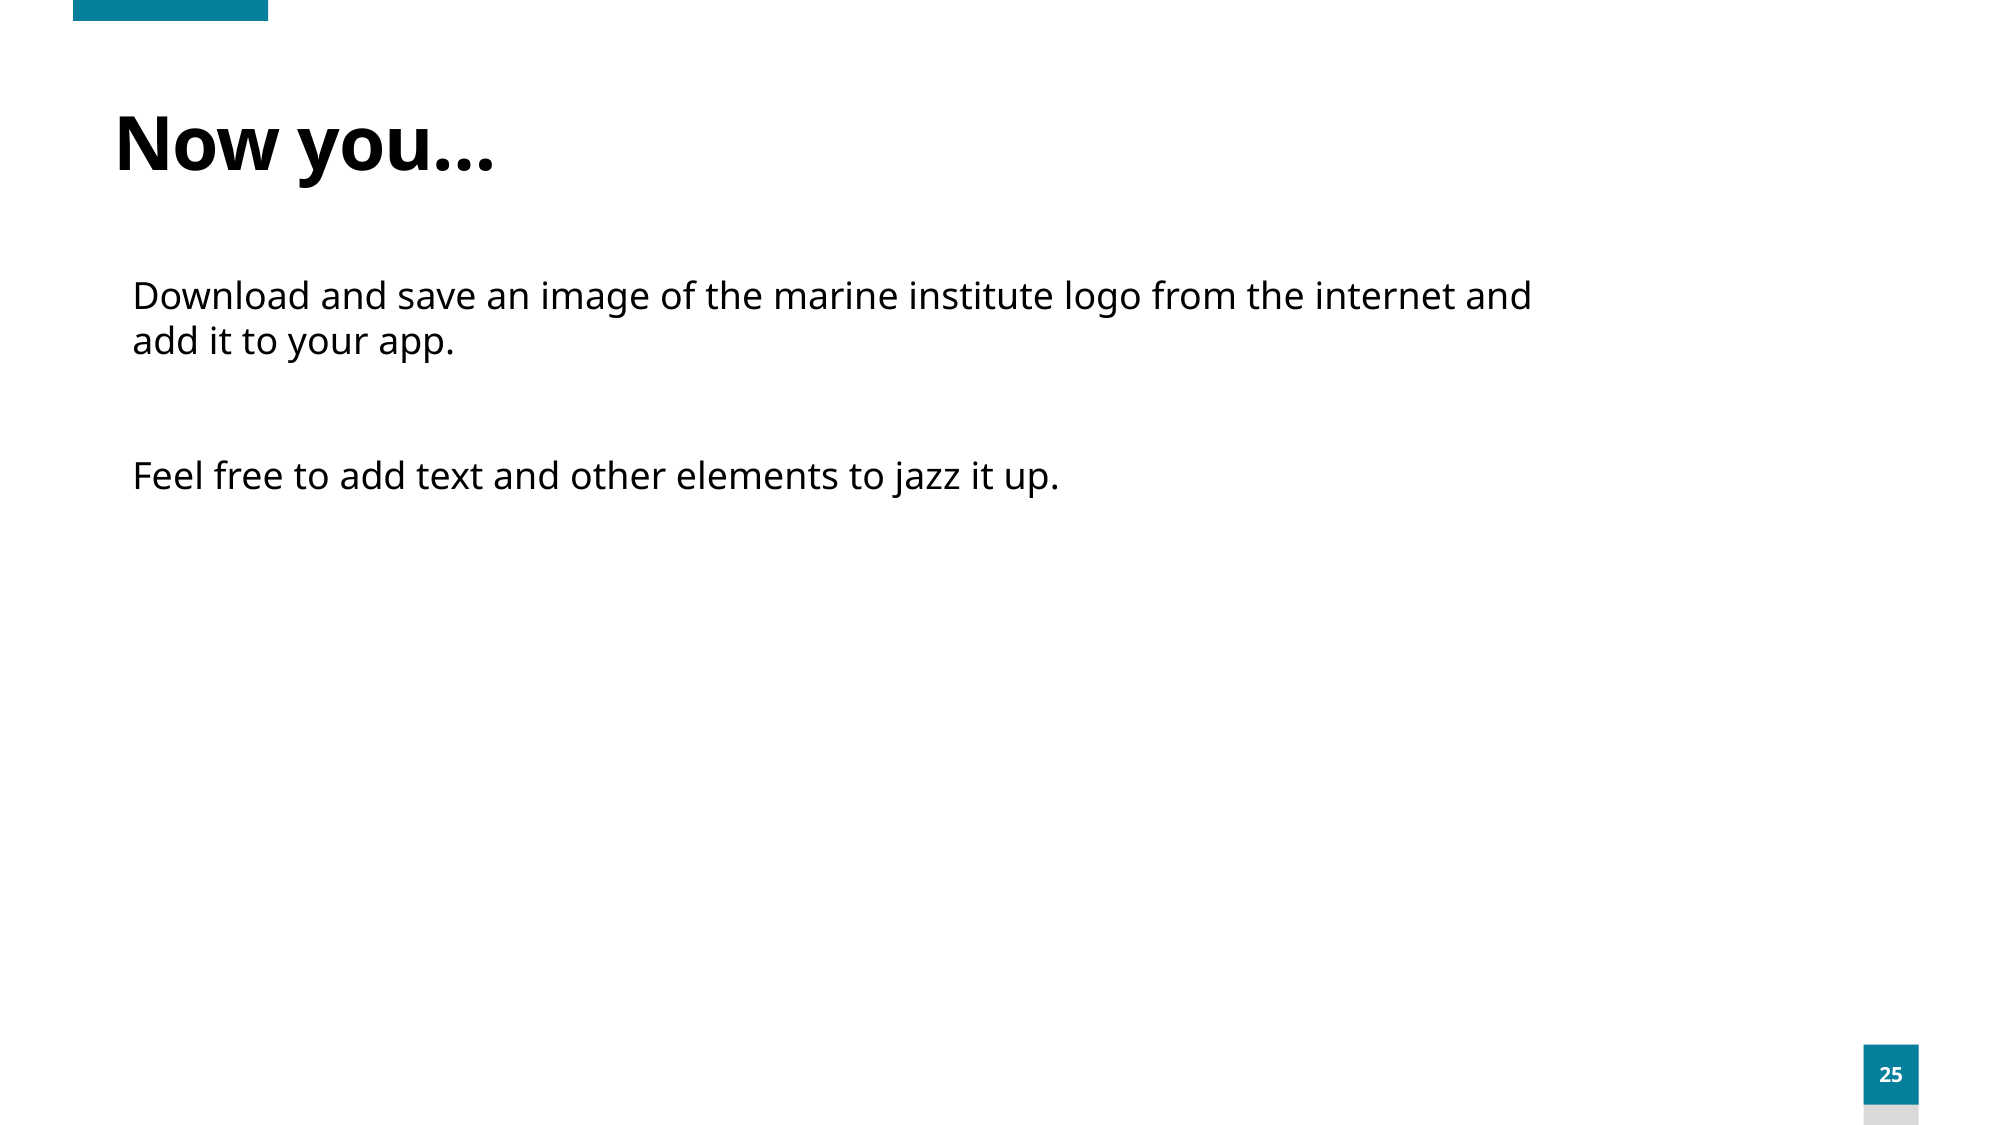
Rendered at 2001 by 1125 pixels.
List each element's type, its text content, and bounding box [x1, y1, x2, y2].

text_box Download and save an image of the marine institute logo from the internet and add it to your app. Feel free to add text and other elements to jazz it up. [117, 264, 1616, 505]
text_box Now you… [98, 98, 1932, 194]
